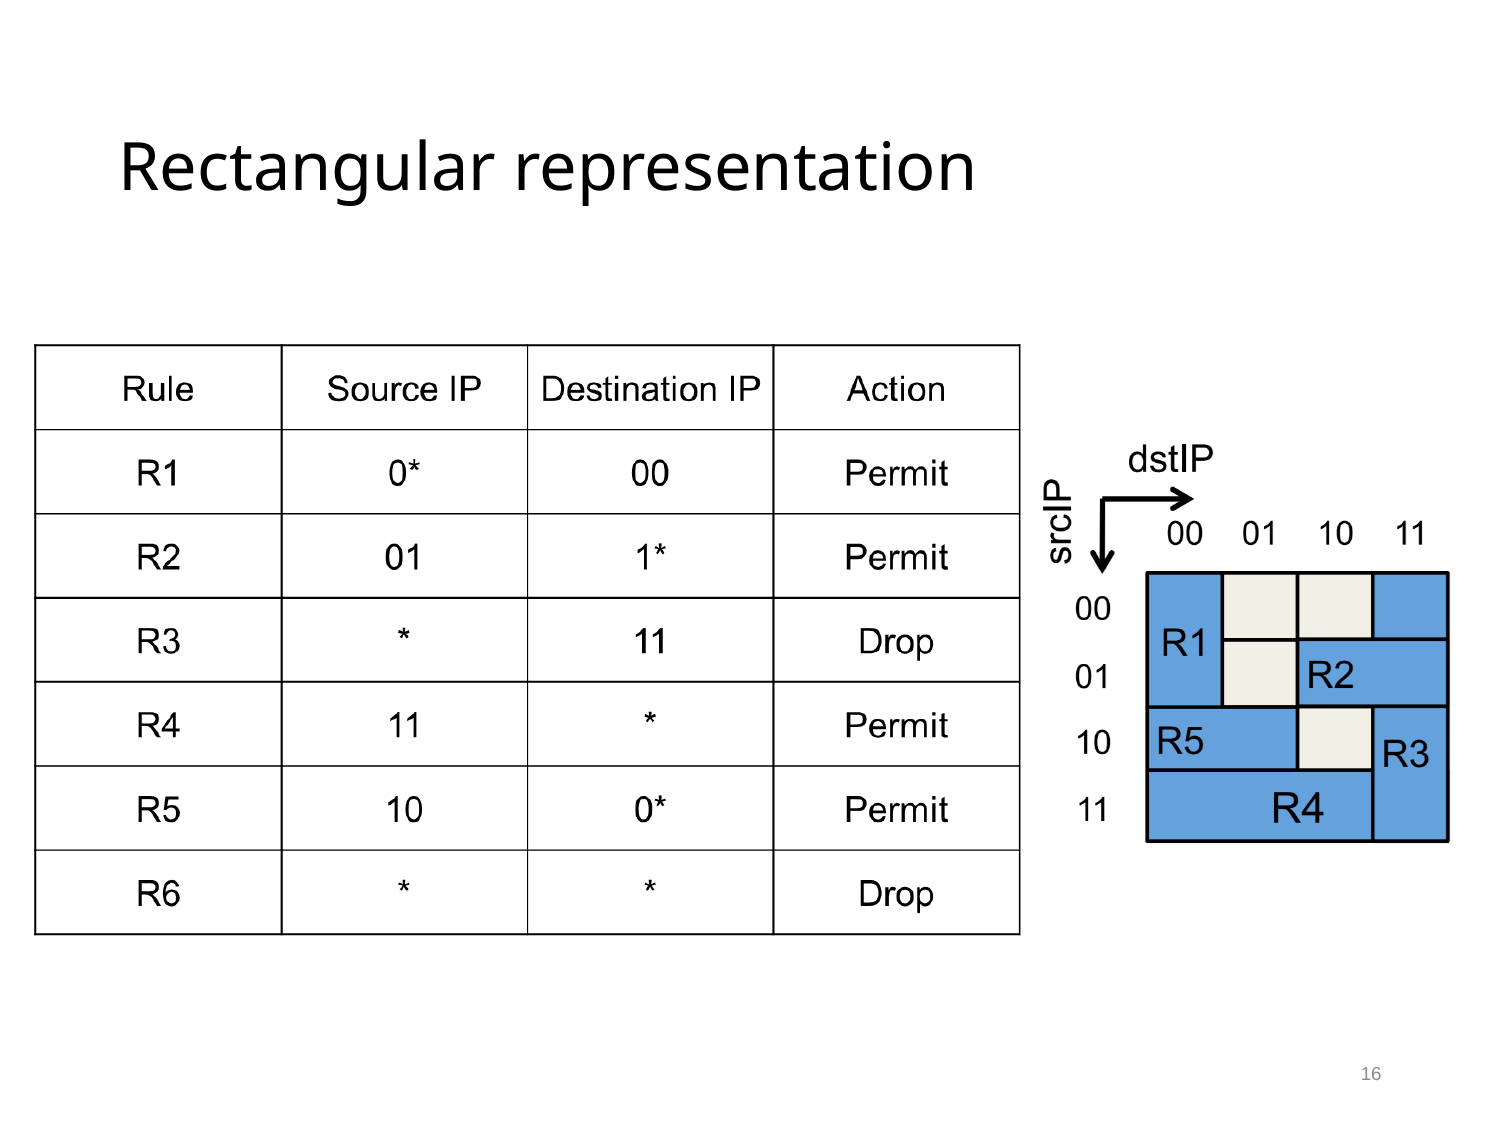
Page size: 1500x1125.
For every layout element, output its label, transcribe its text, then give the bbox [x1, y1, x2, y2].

slide_number 16 [1059, 1042, 1397, 1103]
title Rectangular representation [103, 59, 1397, 278]
picture [34, 344, 1481, 936]
